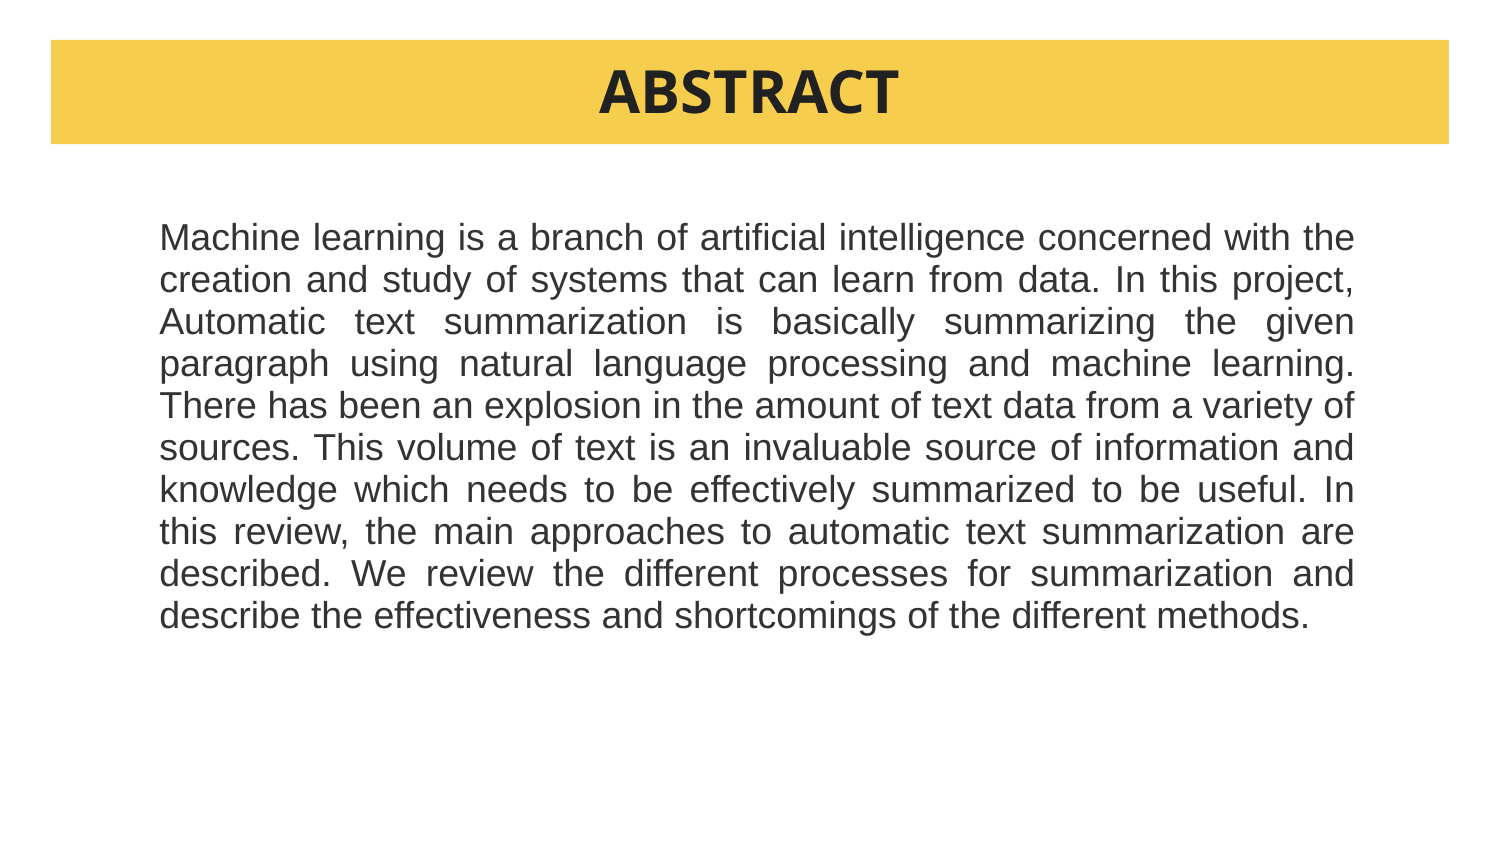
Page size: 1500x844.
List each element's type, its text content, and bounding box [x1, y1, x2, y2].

list Machine learning is a branch of artificial intelligence concerned with the creation and study of systems that can learn from data. In this project, Automatic text summarization is basically summarizing the given paragraph using natural language processing and machine learning. There has been an explosion in the amount of text data from a variety of sources. This volume of text is an invaluable source of information and knowledge which needs to be effectively summarized to be useful. In this review, the main approaches to automatic text summarization are described. We review the different processes for summarization and describe the effectiveness and shortcomings of the different methods. [144, 201, 1371, 793]
title ABSTRACT [51, 39, 1449, 145]
